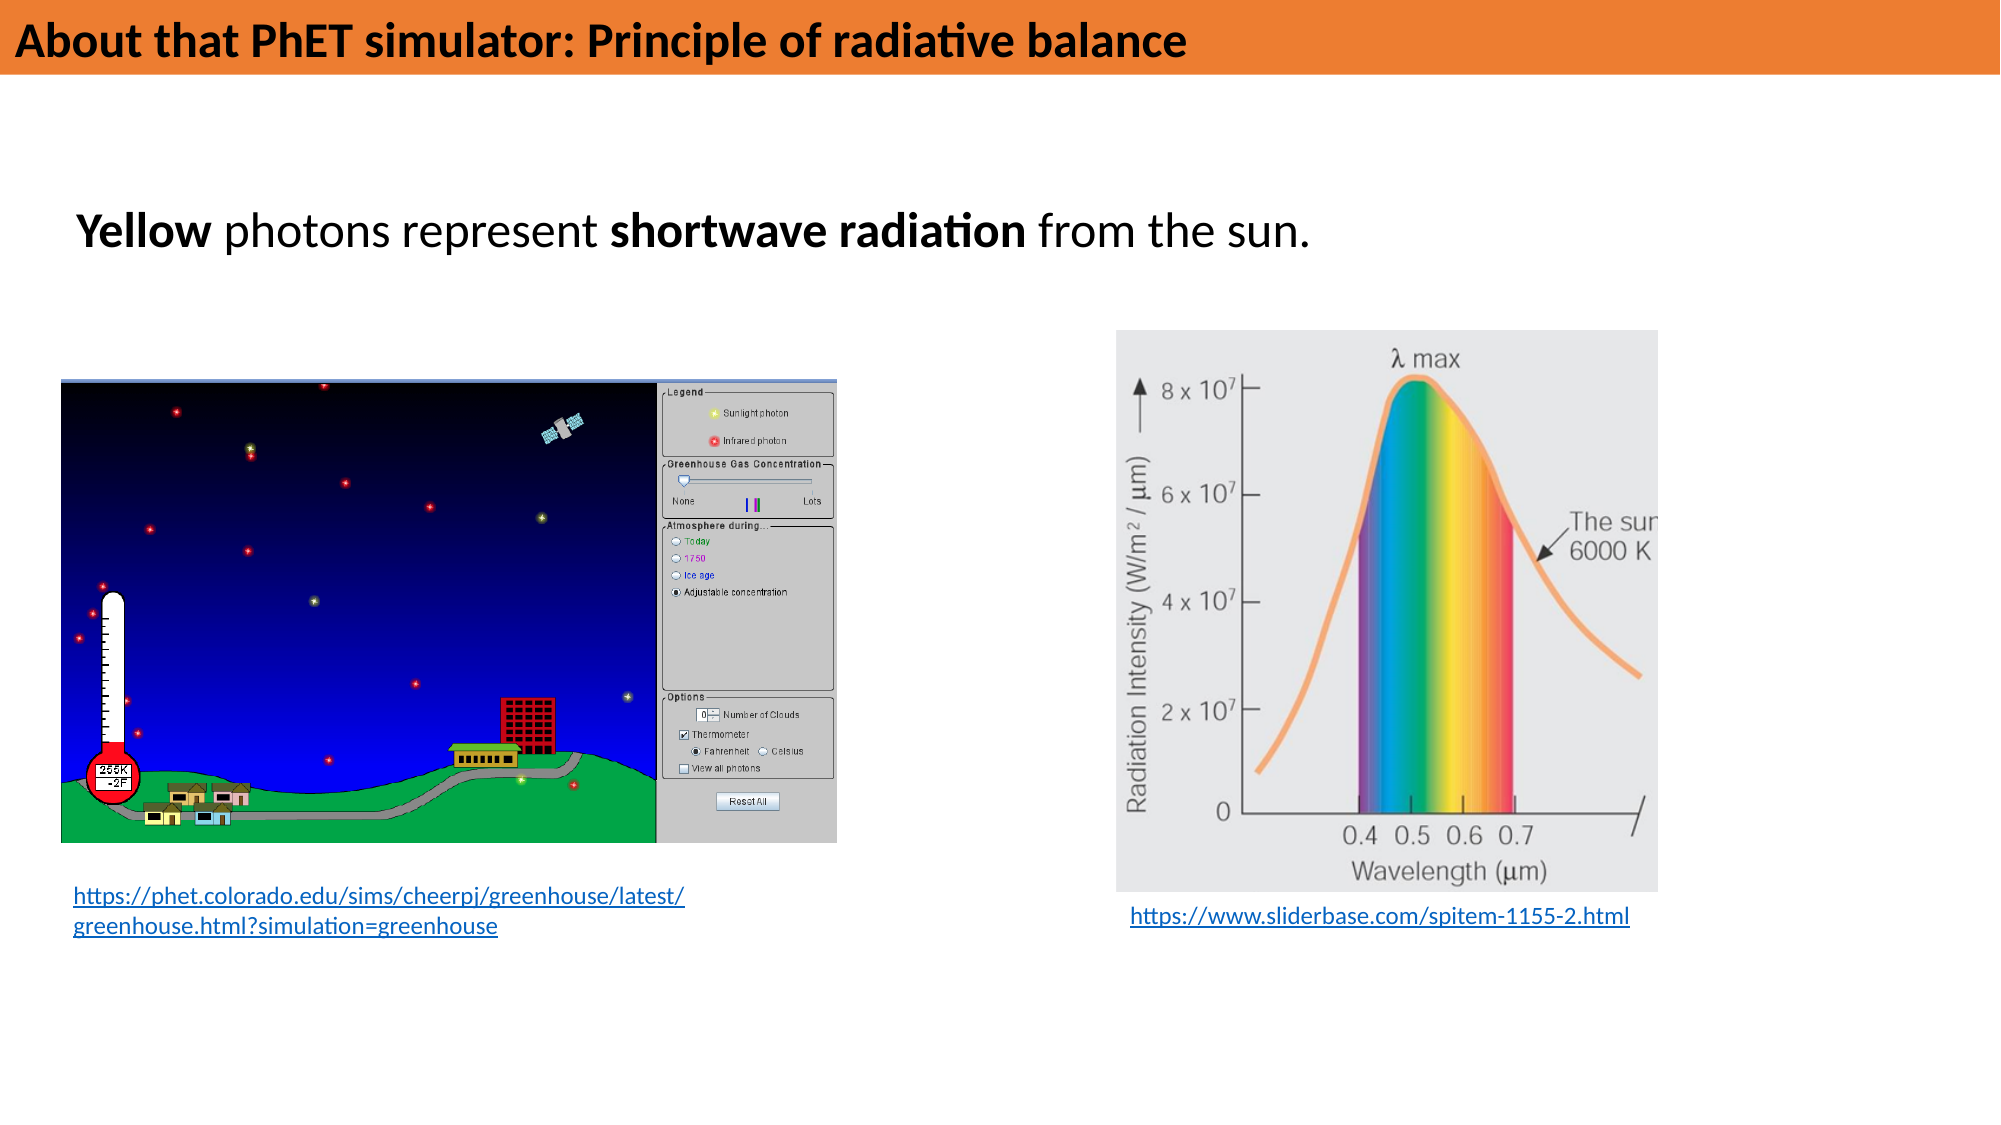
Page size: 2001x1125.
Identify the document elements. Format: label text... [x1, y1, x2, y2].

text_box Yellow photons represent shortwave radiation from the sun. [61, 189, 1964, 265]
text_box https://www.sliderbase.com/spitem-1155-2.html [1115, 892, 1658, 937]
picture [1115, 330, 1658, 892]
picture [61, 379, 837, 843]
text_box About that PhET simulator: Principle of radiative balance [0, 0, 2000, 75]
text_box https://phet.colorado.edu/sims/cheerpj/greenhouse/latest/greenhouse.html?simulation=greenhouse [58, 872, 834, 948]
